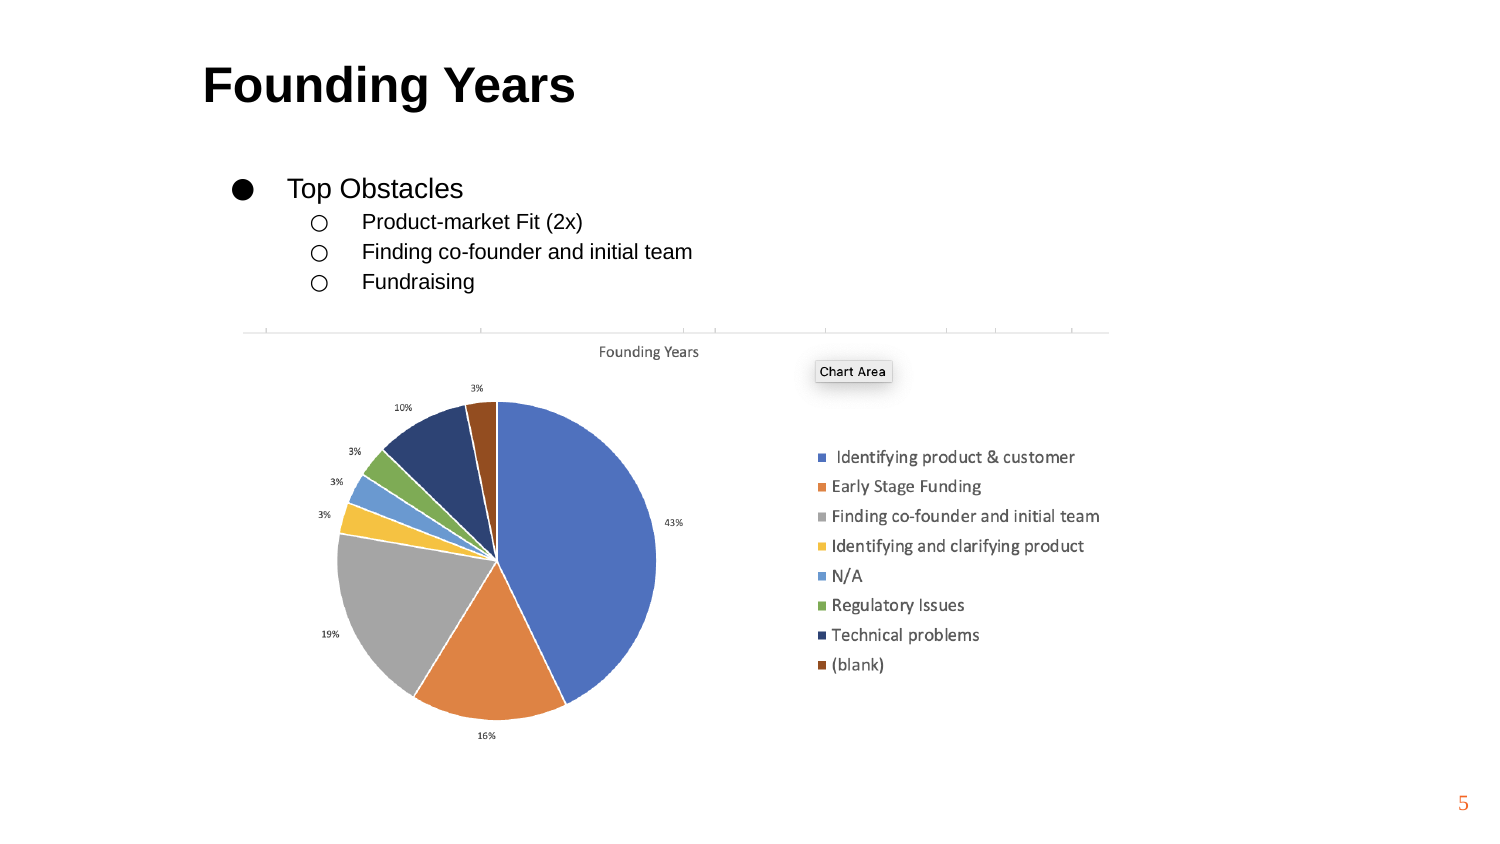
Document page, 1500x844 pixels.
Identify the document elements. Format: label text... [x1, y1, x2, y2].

slide_number 5 [1394, 769, 1484, 834]
title Founding Years [187, 37, 1313, 132]
list Top Obstacles Product-market Fit (2x) Finding co-founder and initial team Fundraising [196, 150, 1304, 825]
picture [243, 327, 1109, 751]
